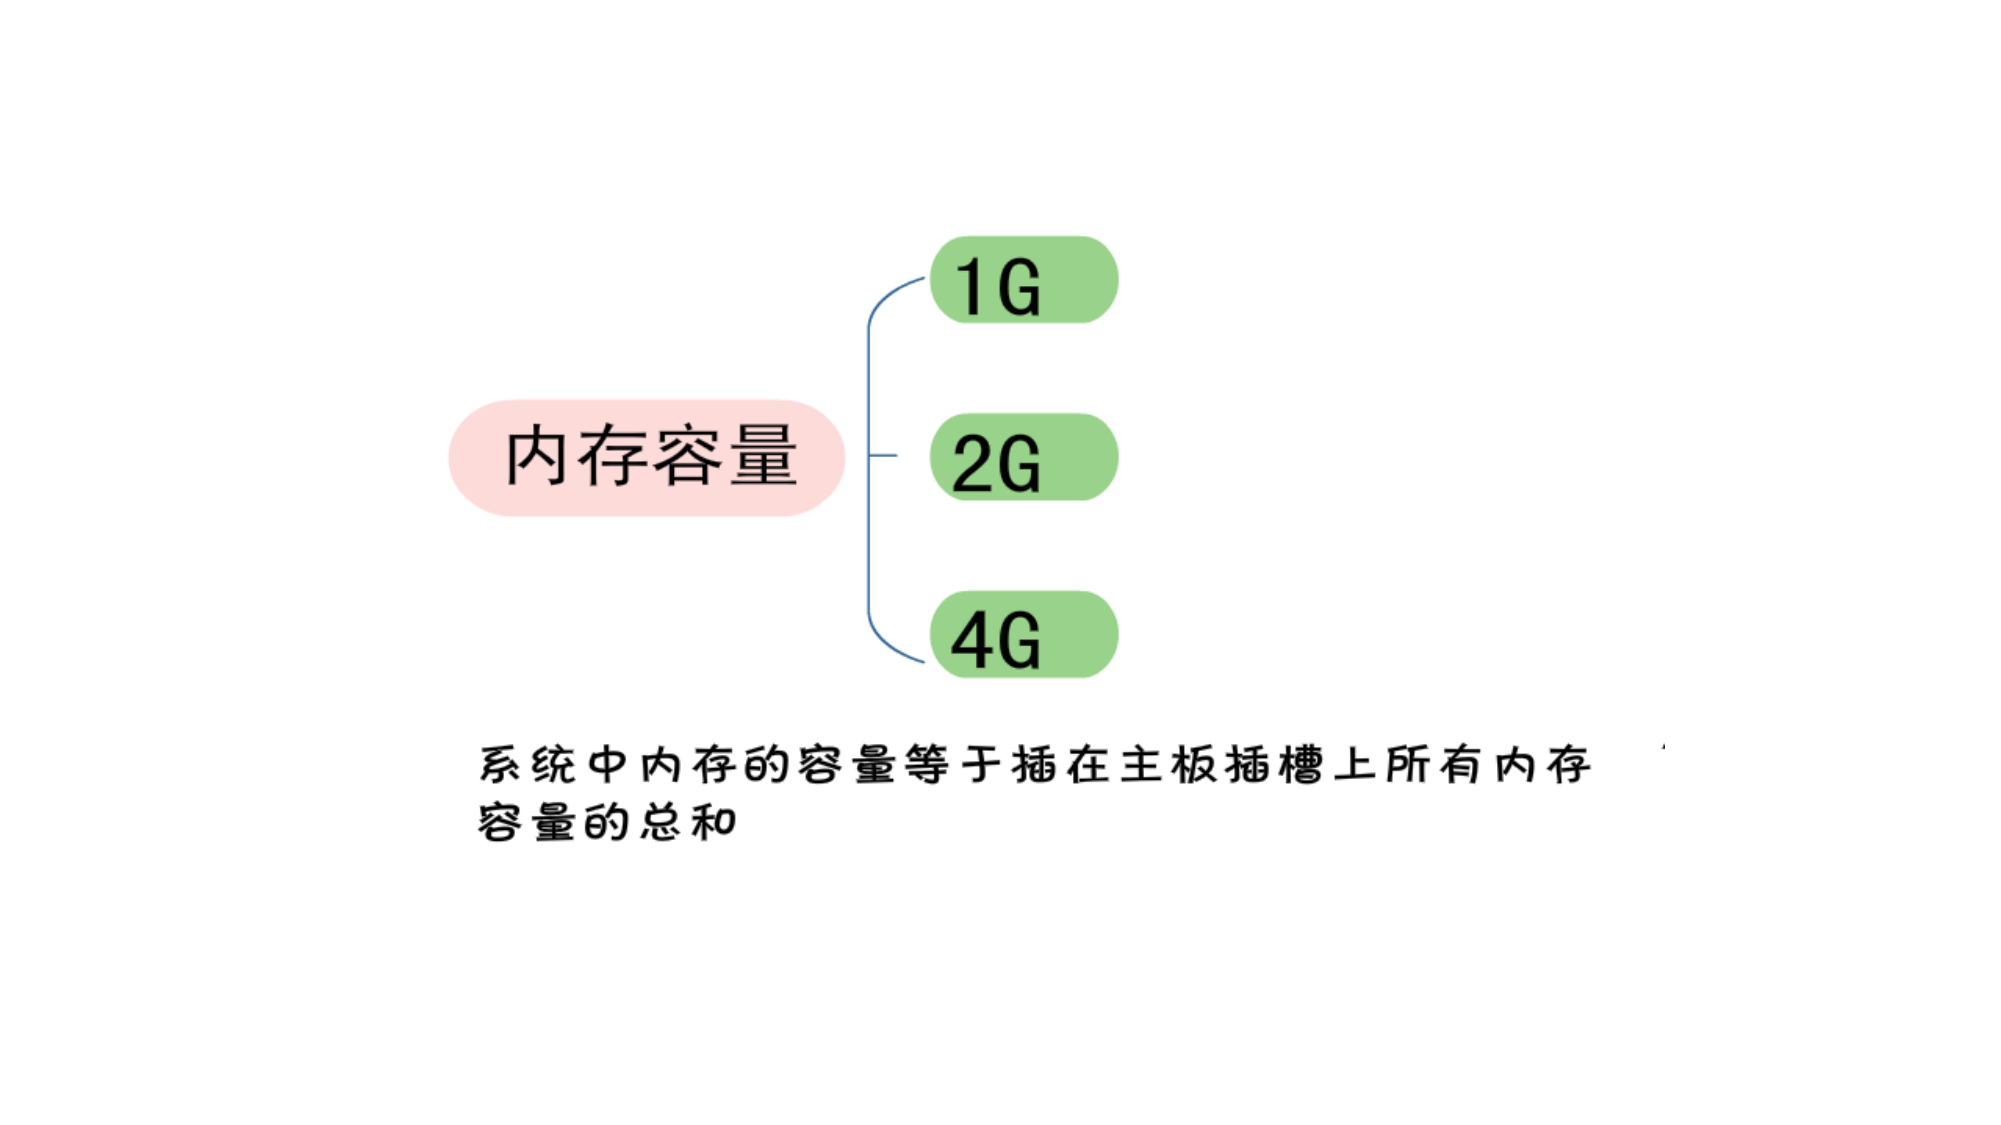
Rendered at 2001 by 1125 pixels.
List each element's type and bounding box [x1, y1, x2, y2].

picture [335, 185, 1665, 940]
